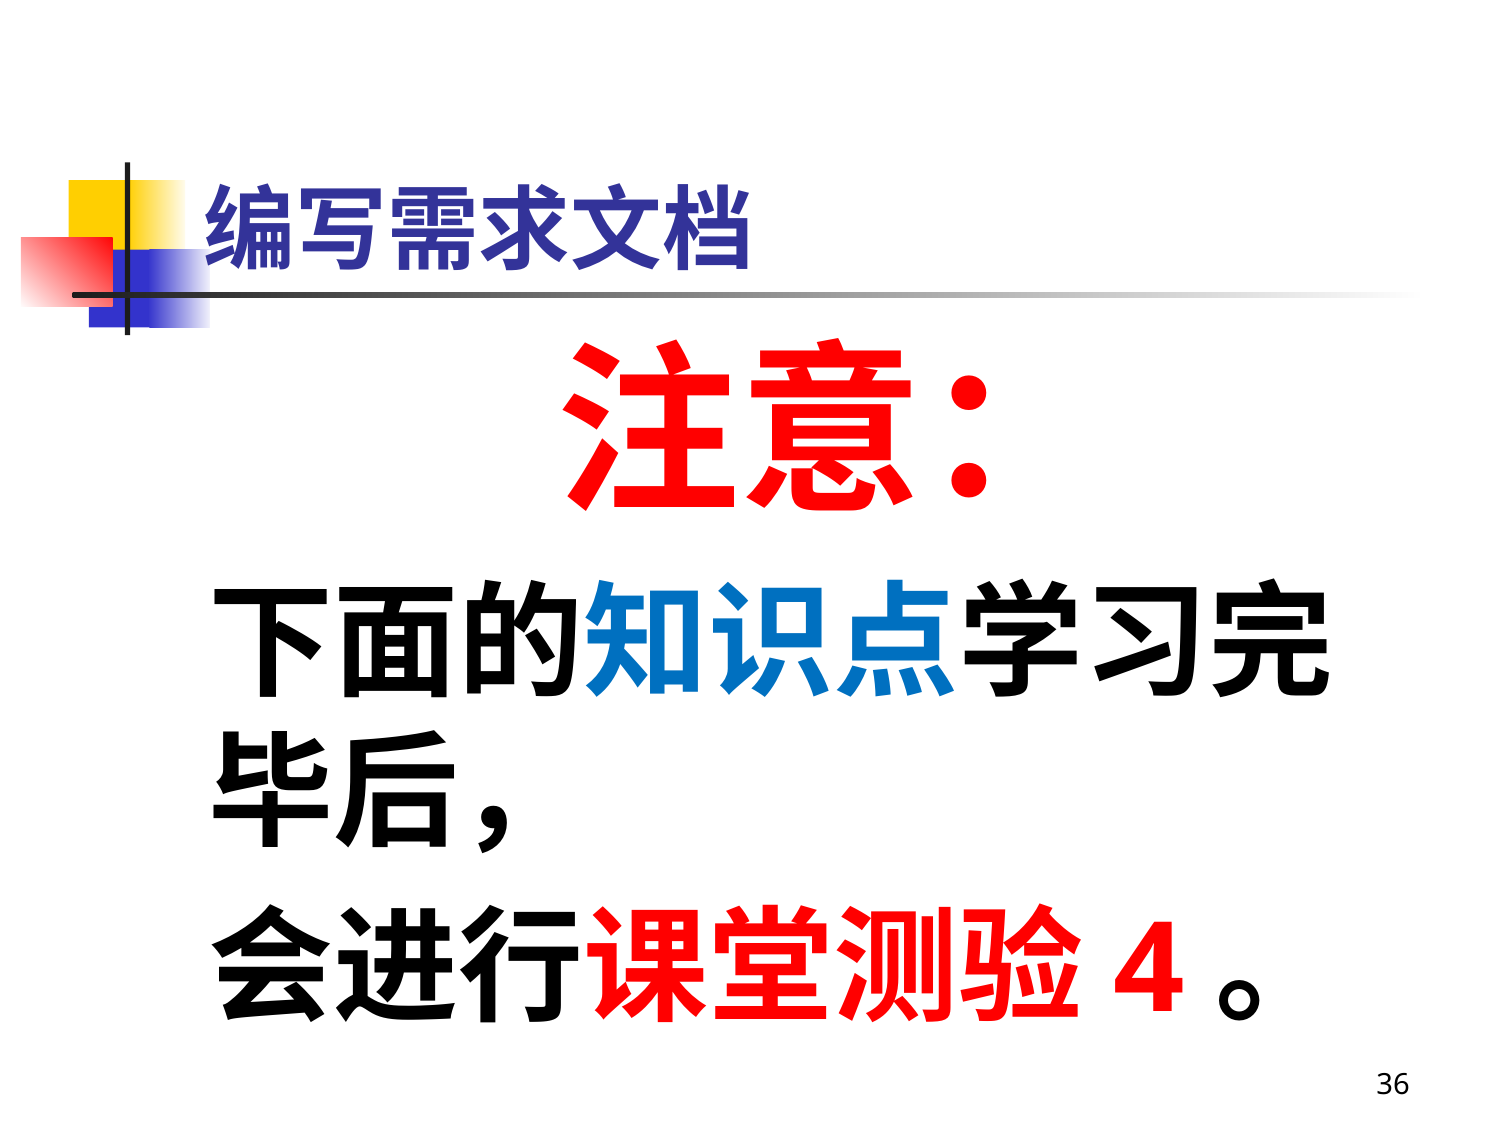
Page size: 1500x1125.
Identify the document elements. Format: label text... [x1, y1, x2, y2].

slide_number 36 [1112, 1037, 1425, 1113]
list 注意： 下面的知识点学习完毕后， 会进行课堂测验4。 [193, 331, 1469, 1006]
title 编写需求文档 [188, 101, 1468, 289]
